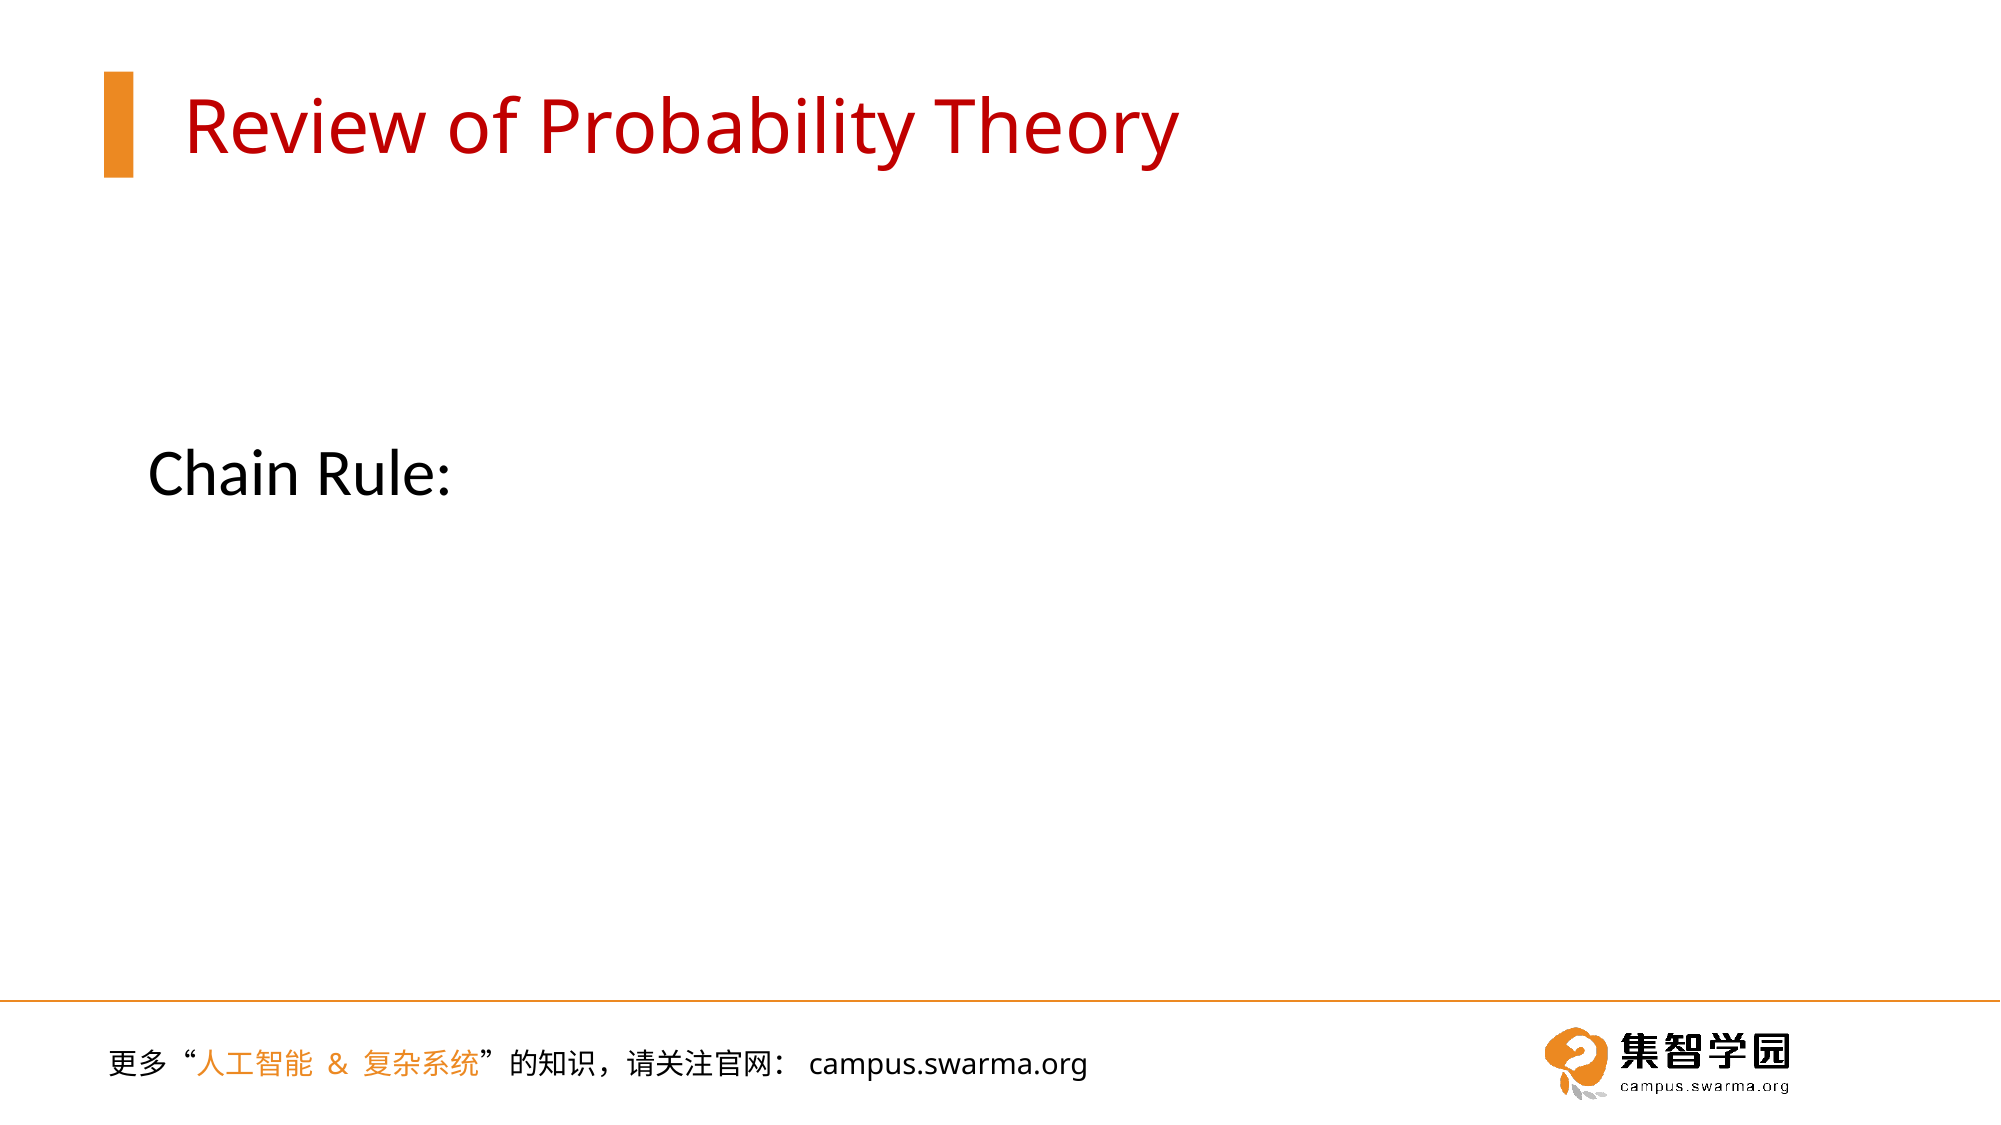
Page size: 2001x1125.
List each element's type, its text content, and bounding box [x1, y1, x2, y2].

text_box 更多“人工智能 & 复杂系统”的知识，请关注官网：campus.swarma.org [94, 1038, 1273, 1088]
picture [1527, 963, 1811, 1125]
text_box Chain Rule: [133, 421, 541, 517]
text_box [103, 70, 135, 179]
text_box Review of Probability Theory [168, 71, 2000, 177]
